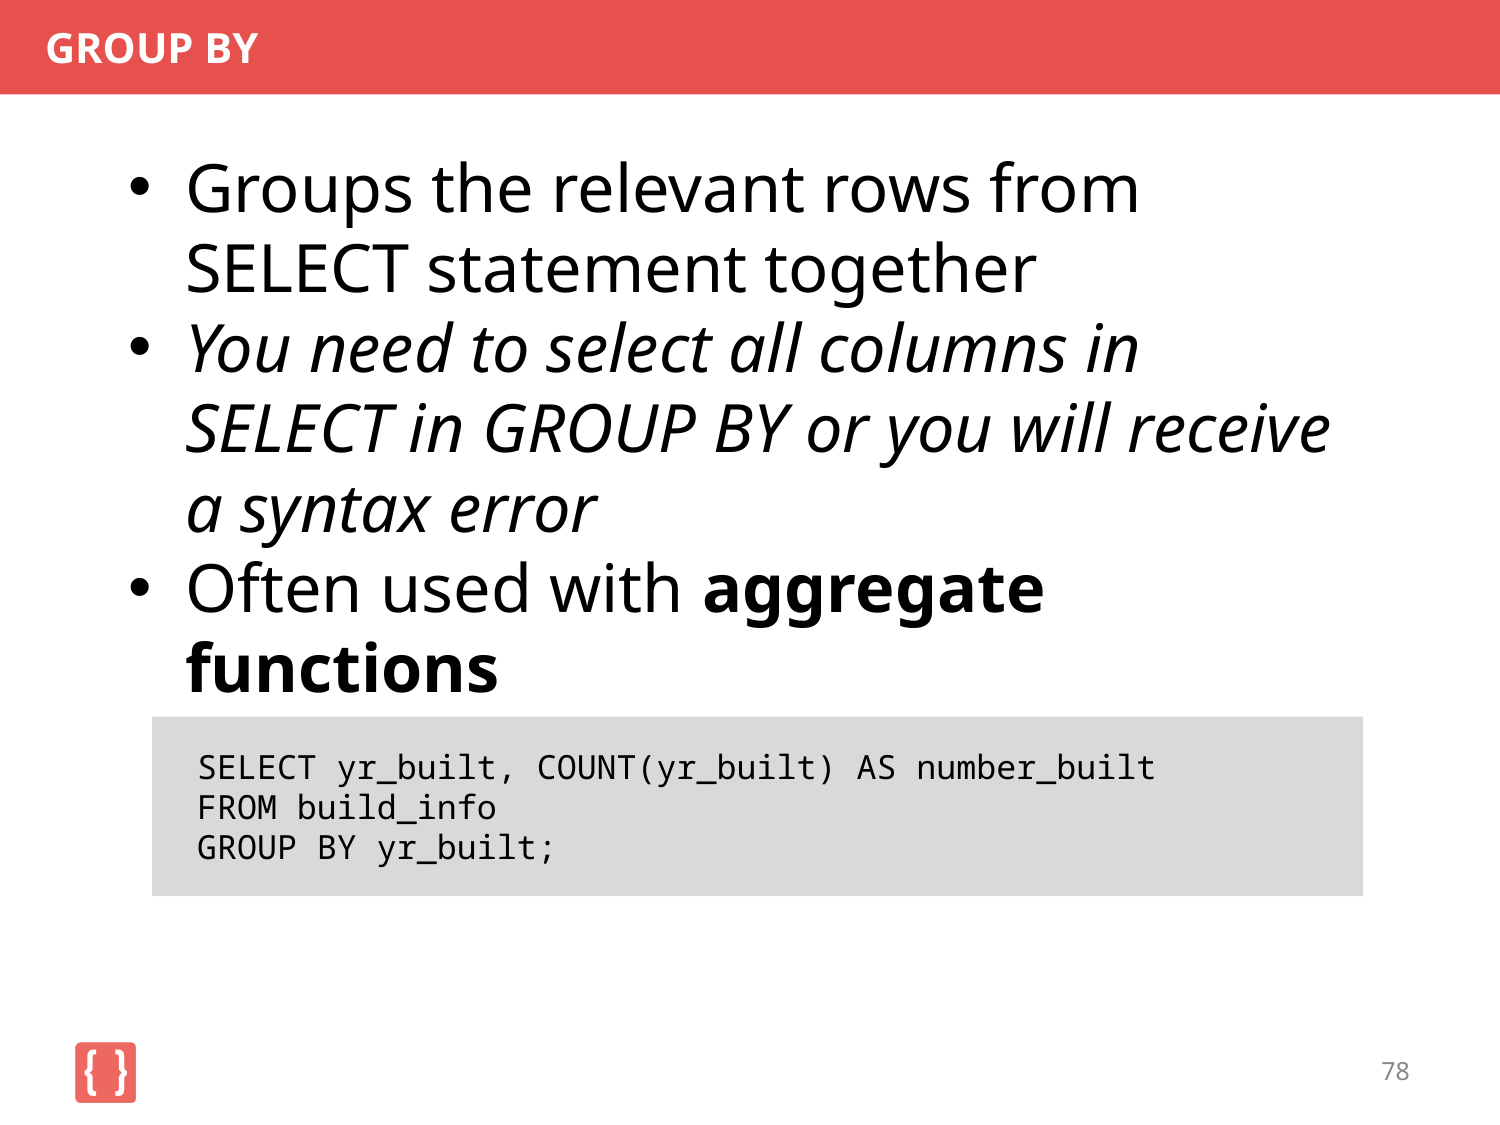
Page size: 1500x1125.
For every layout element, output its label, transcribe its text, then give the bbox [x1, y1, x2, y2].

list Groups the relevant rows from SELECT statement together You need to select all columns in SELECT in GROUP BY or you will receive a syntax error Often used with aggregate functions [113, 138, 1359, 1032]
text_box SELECT yr_built, COUNT(yr_built) AS number_built FROM build_info GROUP BY yr_built; [152, 716, 1364, 897]
title GROUP BY [0, 0, 1500, 95]
picture [75, 1042, 136, 1103]
slide_number 78 [1074, 1042, 1425, 1103]
